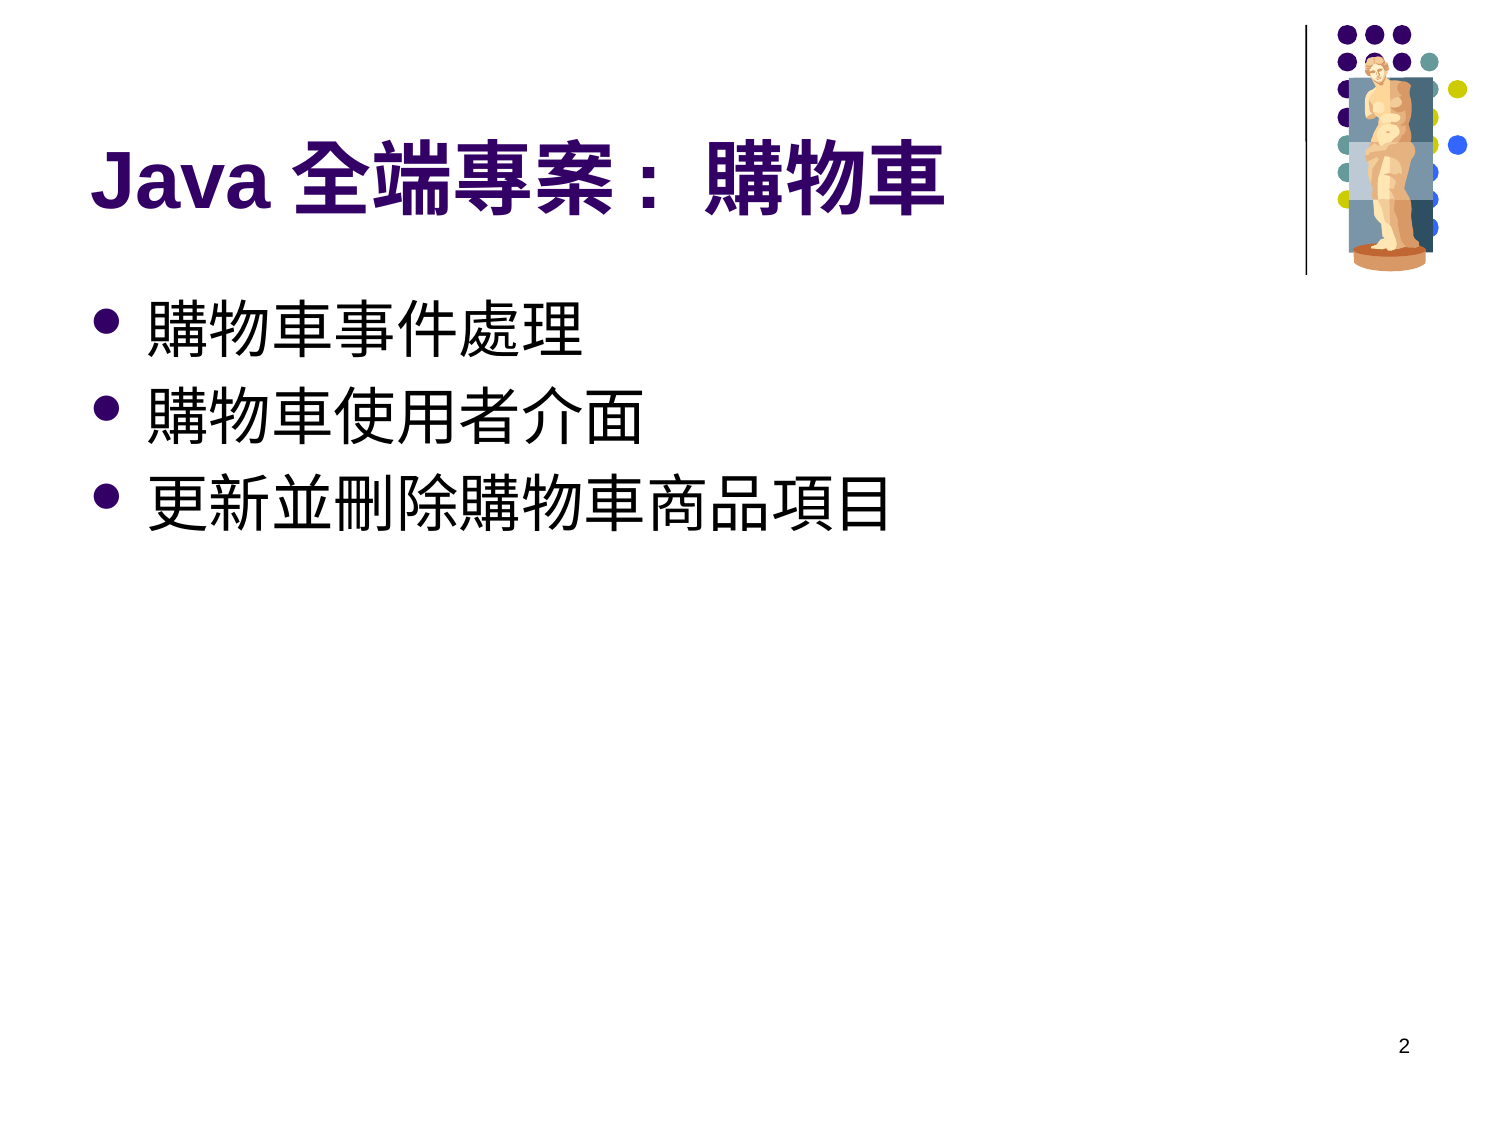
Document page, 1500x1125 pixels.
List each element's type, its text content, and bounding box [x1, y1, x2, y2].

title Java全端專案: 購物車 [74, 19, 1313, 233]
list 購物車事件處理 購物車使用者介面 更新並刪除購物車商品項目 [74, 281, 1426, 1006]
slide_number 2 [1074, 1024, 1426, 1101]
